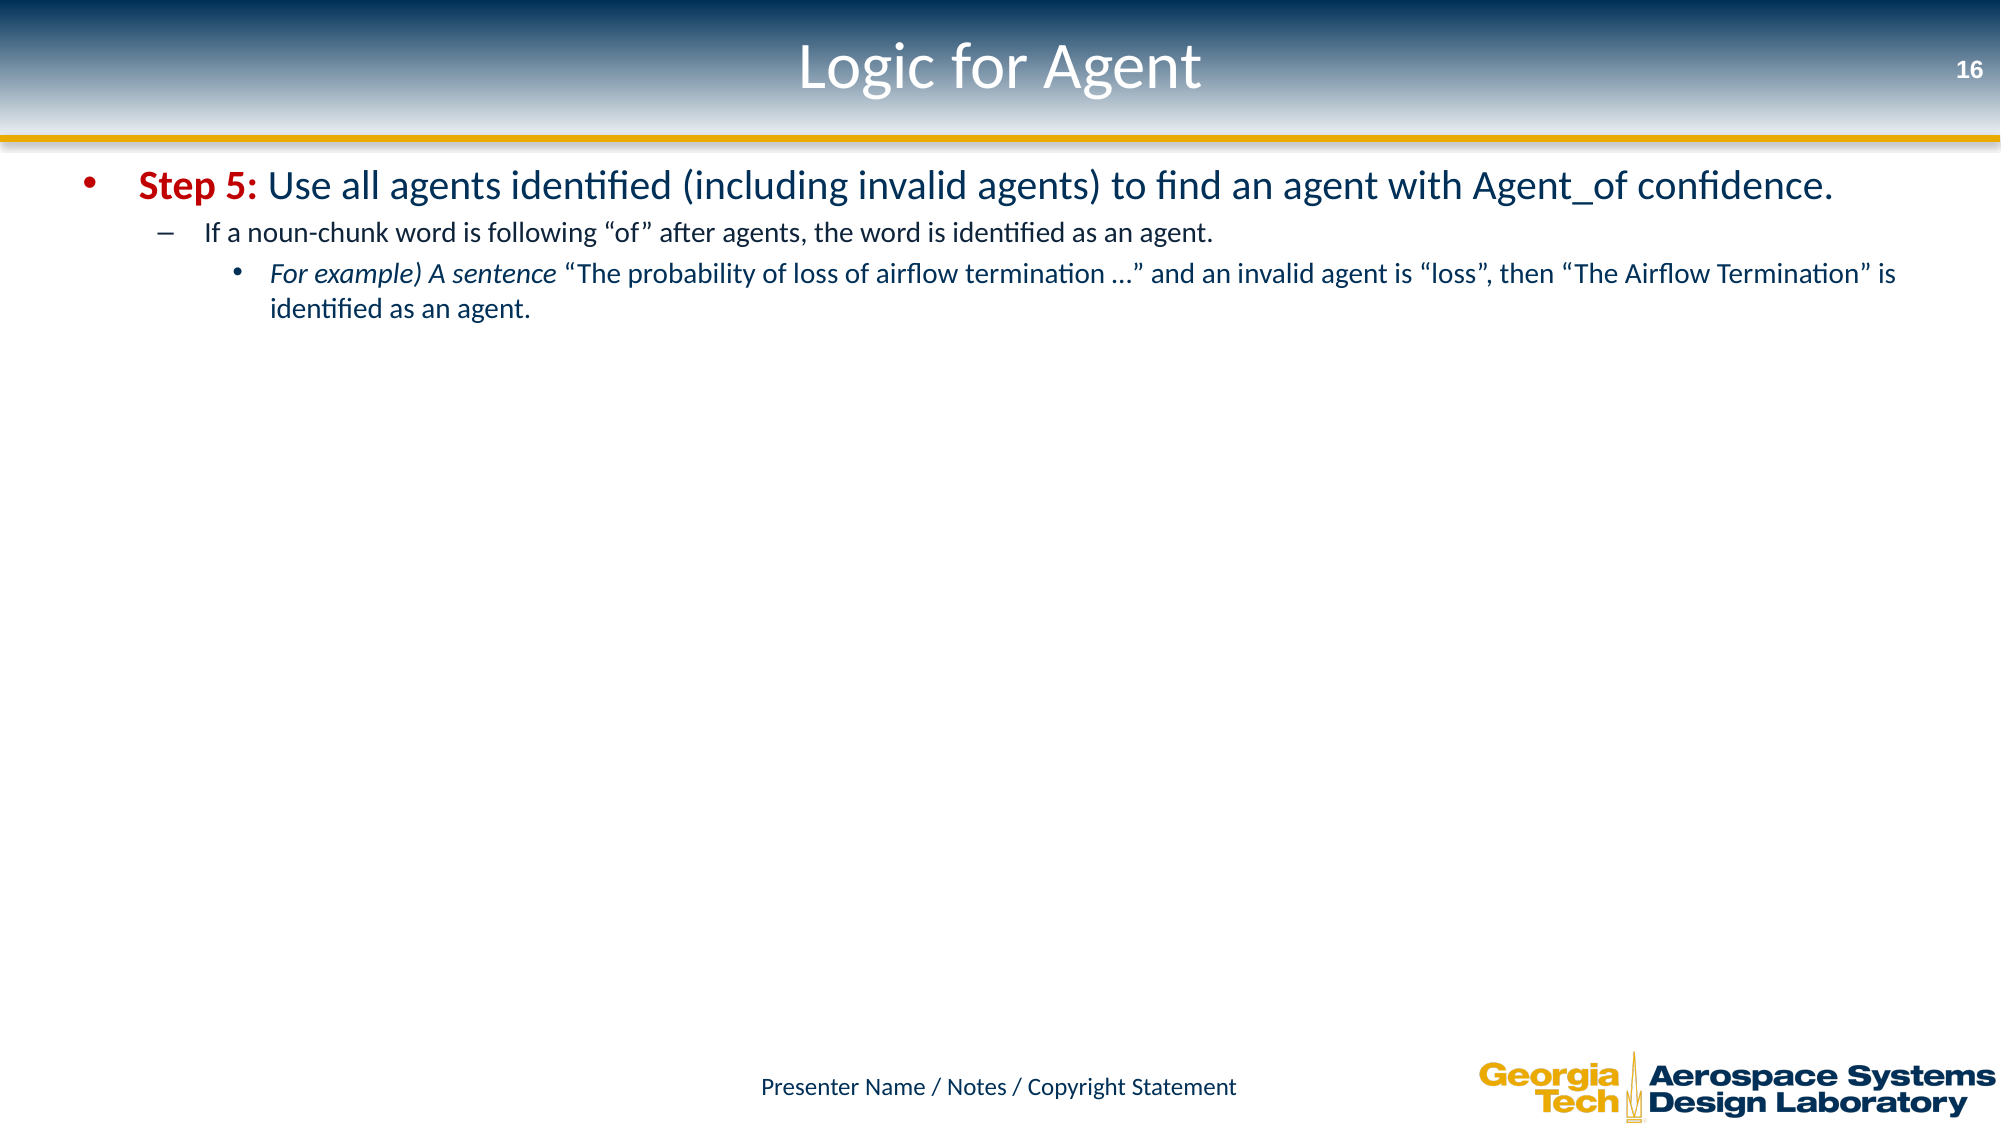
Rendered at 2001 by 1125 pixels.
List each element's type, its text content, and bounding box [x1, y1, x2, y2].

title Logic for Agent [75, 0, 1927, 125]
list Step 5: Use all agents identified (including invalid agents) to find an agent with Agent_of confidence. If a noun-chunk word is following “of” after agents, the word is identified as an agent. For example) A sentence “The probability of loss of airflow termination …” and an invalid agent is “loss”, then “The Airflow Termination” is identified as an agent. [75, 150, 1927, 1051]
slide_number 16 [1926, 43, 2000, 95]
picture [1475, 1049, 2000, 1125]
footer Presenter Name / Notes / Copyright Statement [524, 1057, 1476, 1118]
